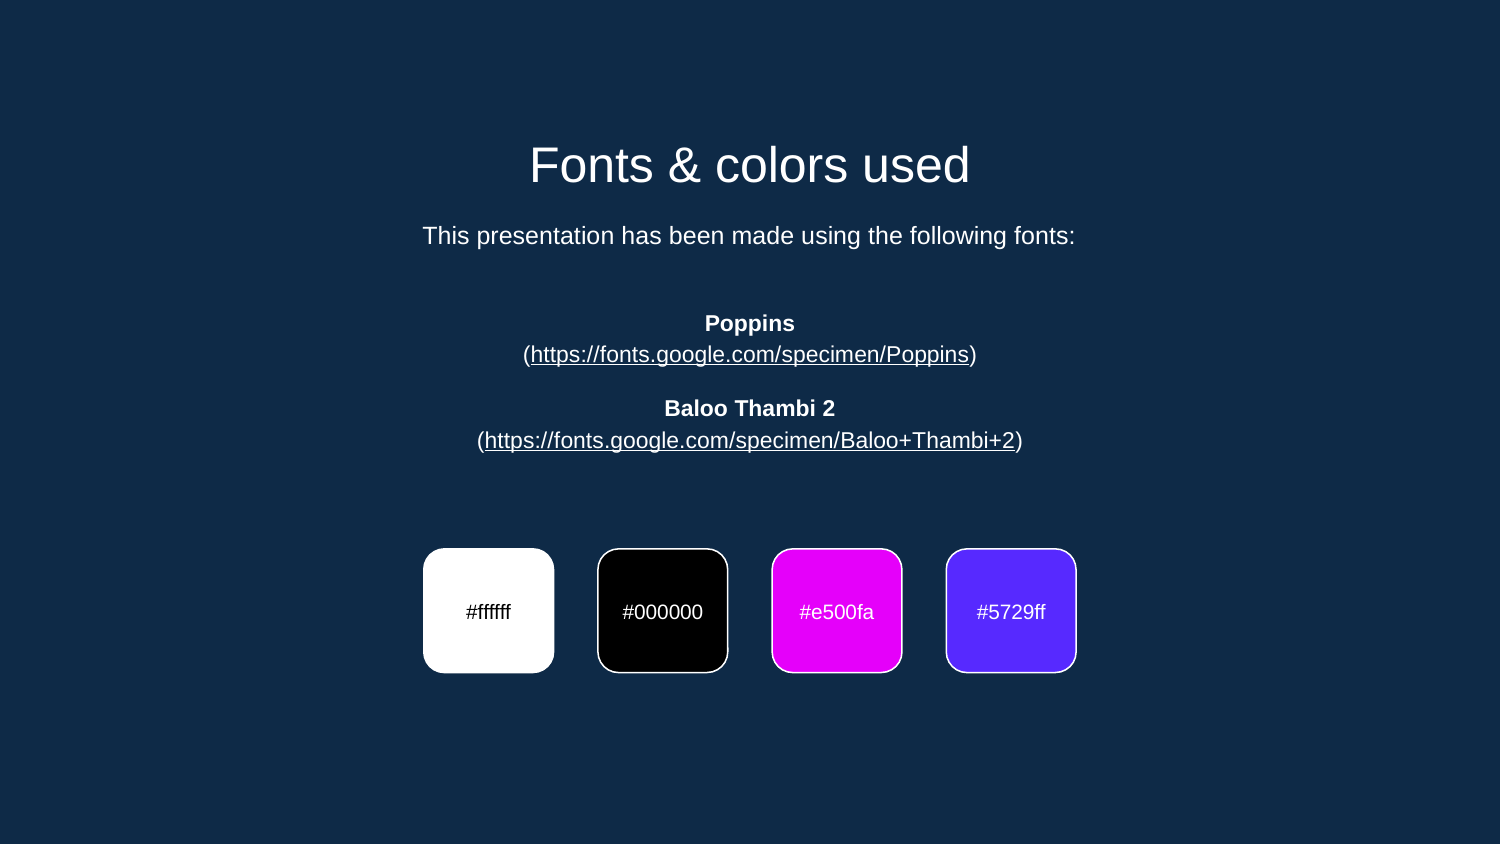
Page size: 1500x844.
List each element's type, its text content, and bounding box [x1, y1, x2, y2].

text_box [423, 548, 1077, 673]
title Fonts & colors used [171, 117, 1328, 197]
list This presentation has been made using the following fonts: [171, 199, 1328, 273]
list Poppins (https://fonts.google.com/specimen/Poppins) Baloo Thambi 2 (https://fonts.google.com/specimen/Baloo+Thambi+2) [171, 275, 1328, 482]
